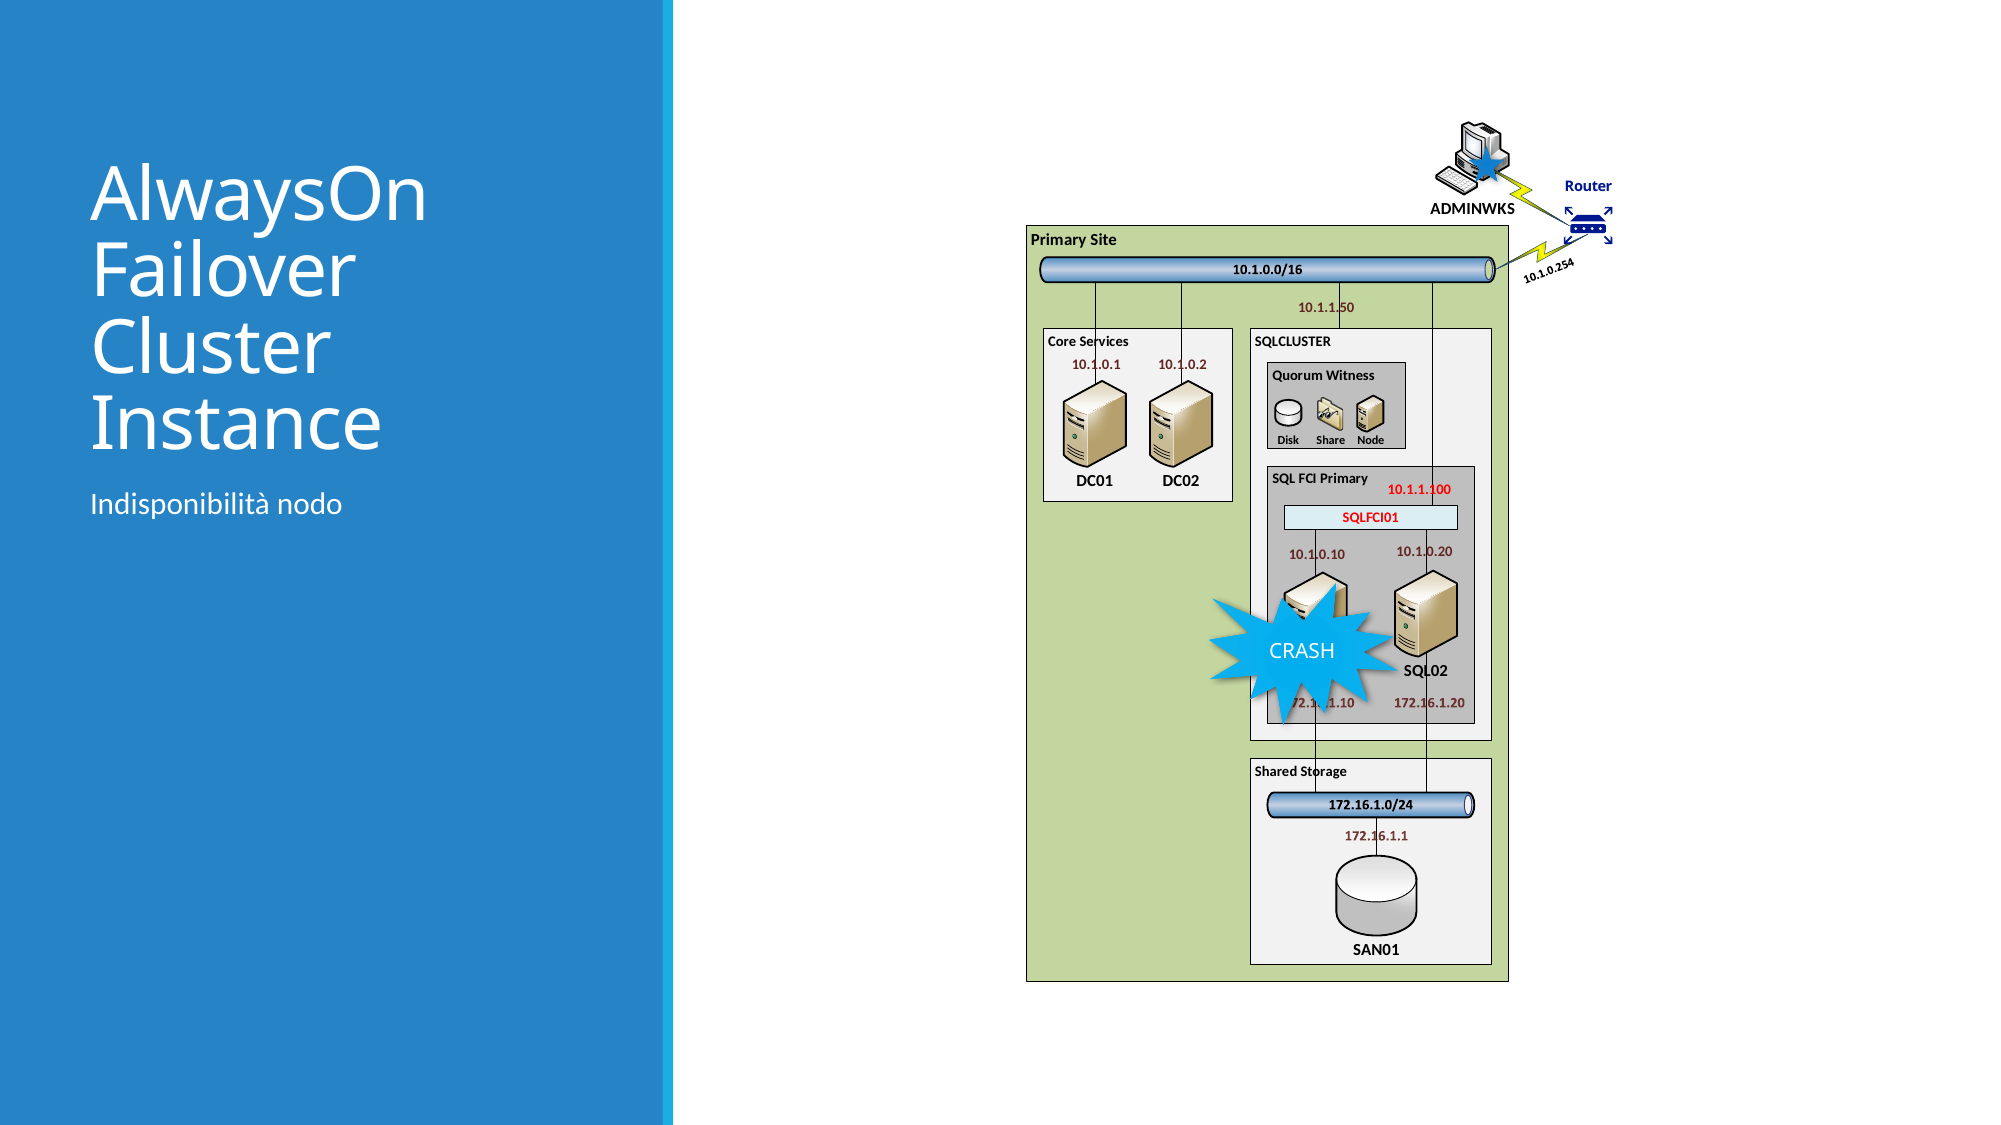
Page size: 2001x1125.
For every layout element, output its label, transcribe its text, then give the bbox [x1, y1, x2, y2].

list Indisponibilità nodo [75, 479, 600, 1035]
title AlwaysOn Failover Cluster Instance [75, 97, 600, 473]
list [1020, 119, 1620, 984]
